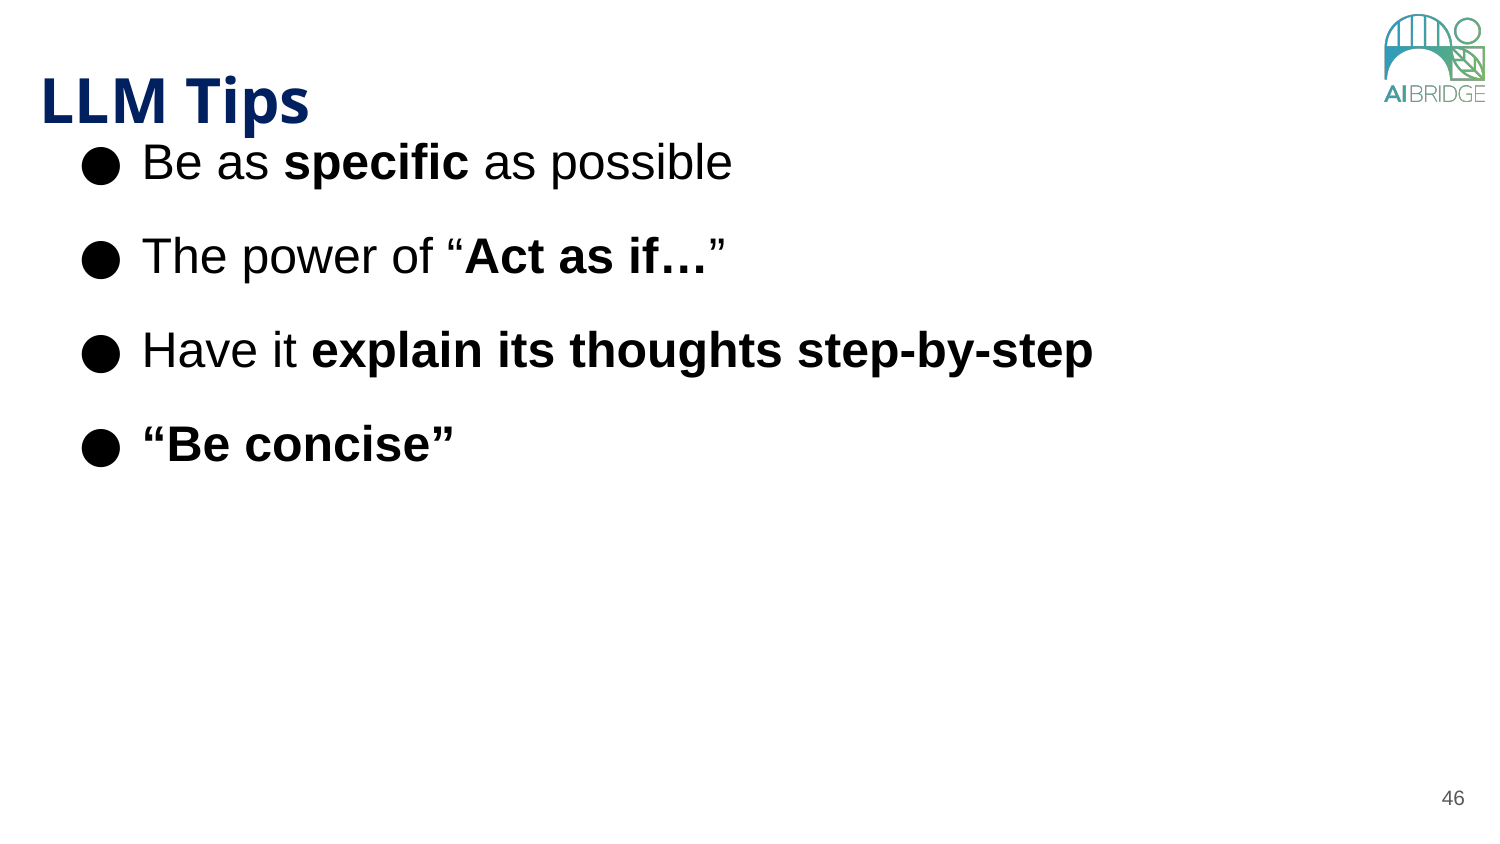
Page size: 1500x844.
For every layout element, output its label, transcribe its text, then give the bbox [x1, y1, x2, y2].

text_box Be as specific as possible The power of “Act as if…” Have it explain its thoughts step-by-step “Be concise” [51, 105, 1449, 487]
text_box LLM Tips [34, 55, 1310, 224]
picture [1384, 13, 1485, 102]
slide_number 46 [1389, 764, 1480, 830]
